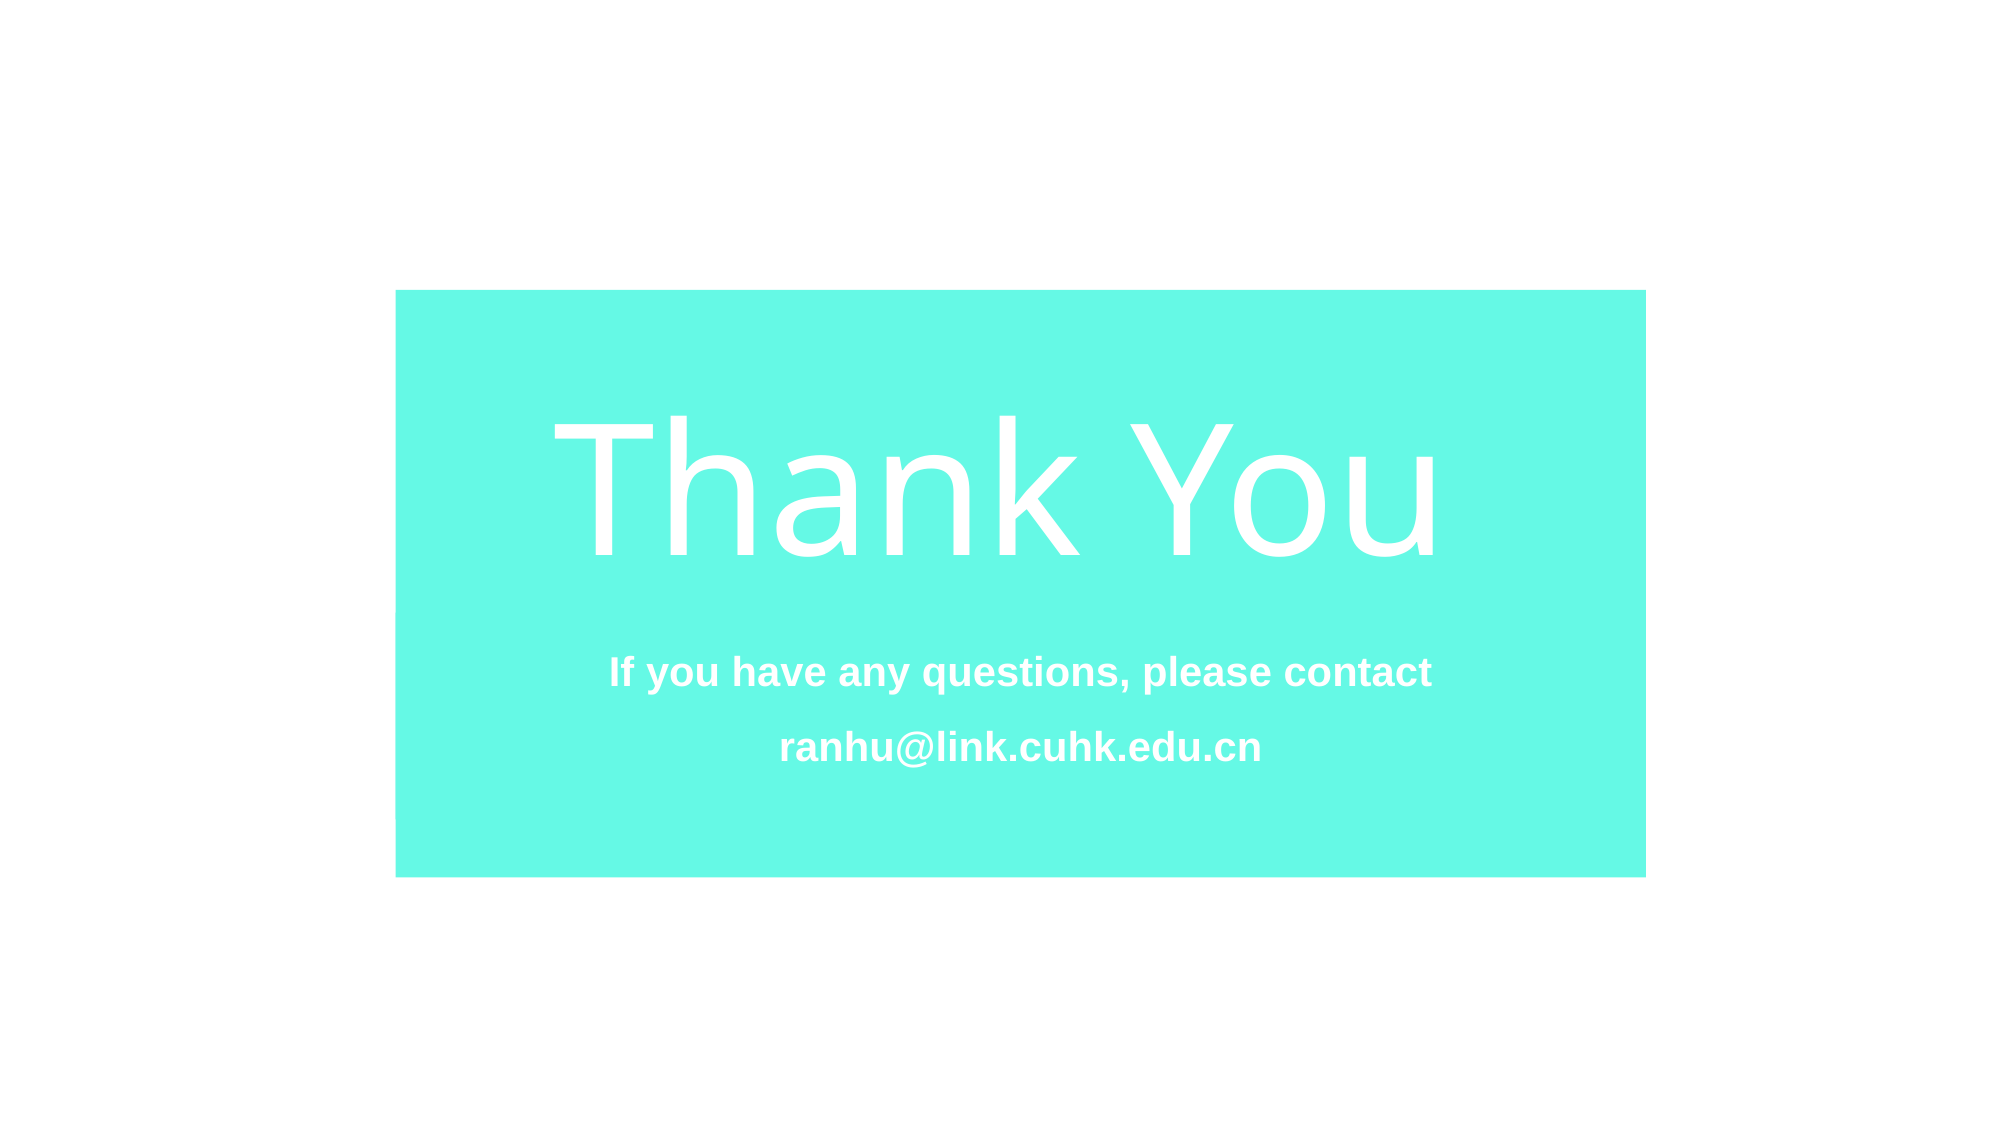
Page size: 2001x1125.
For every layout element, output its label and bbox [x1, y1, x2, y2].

text_box [395, 289, 1646, 871]
